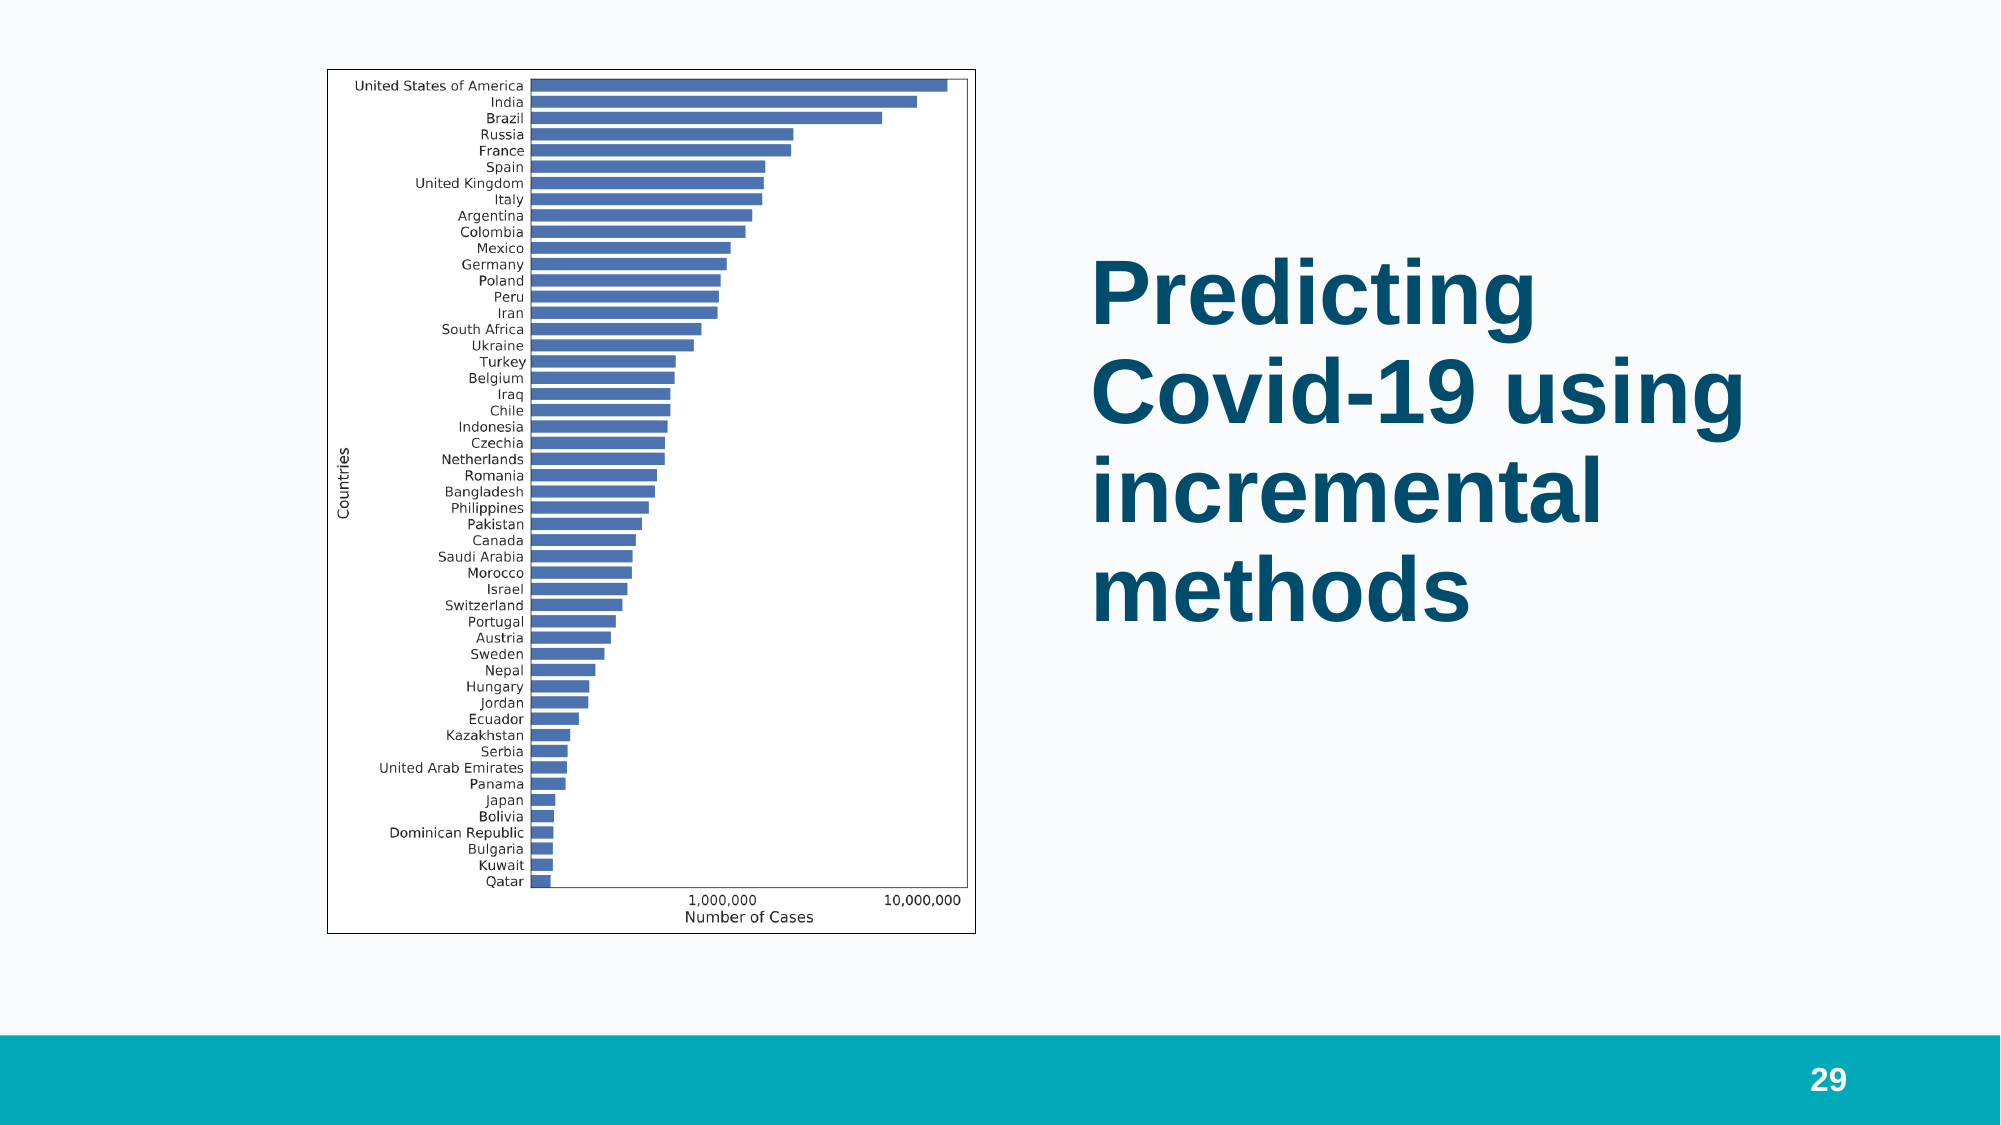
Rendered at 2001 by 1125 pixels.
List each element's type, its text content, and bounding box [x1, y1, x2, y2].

slide_number 29 [1412, 1047, 1863, 1108]
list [327, 69, 976, 934]
title Predicting Covid-19 using incremental methods [1075, 69, 1802, 818]
